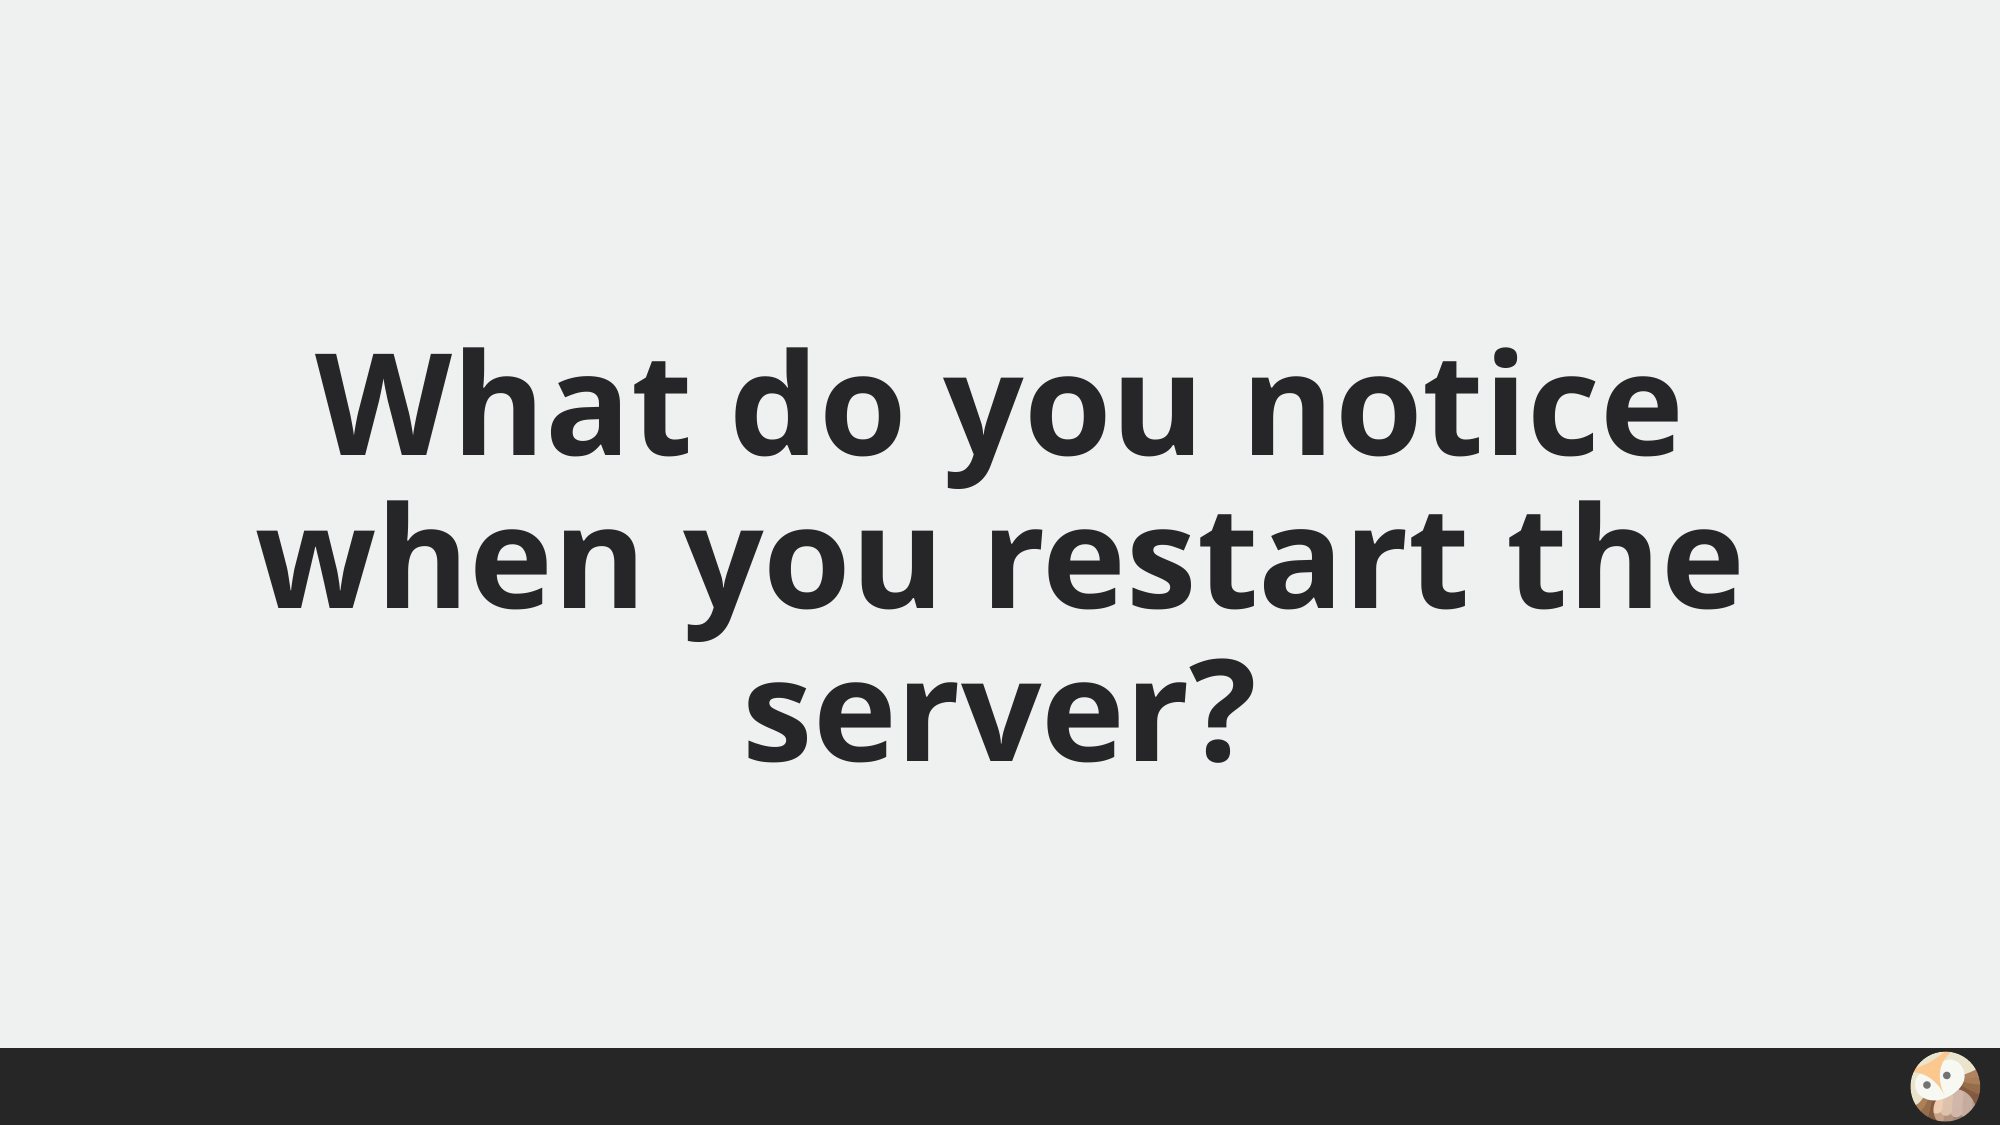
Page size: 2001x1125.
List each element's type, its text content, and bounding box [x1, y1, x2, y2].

picture [1910, 1051, 1981, 1122]
title What do you notice when you restart the server? [89, 476, 1911, 649]
